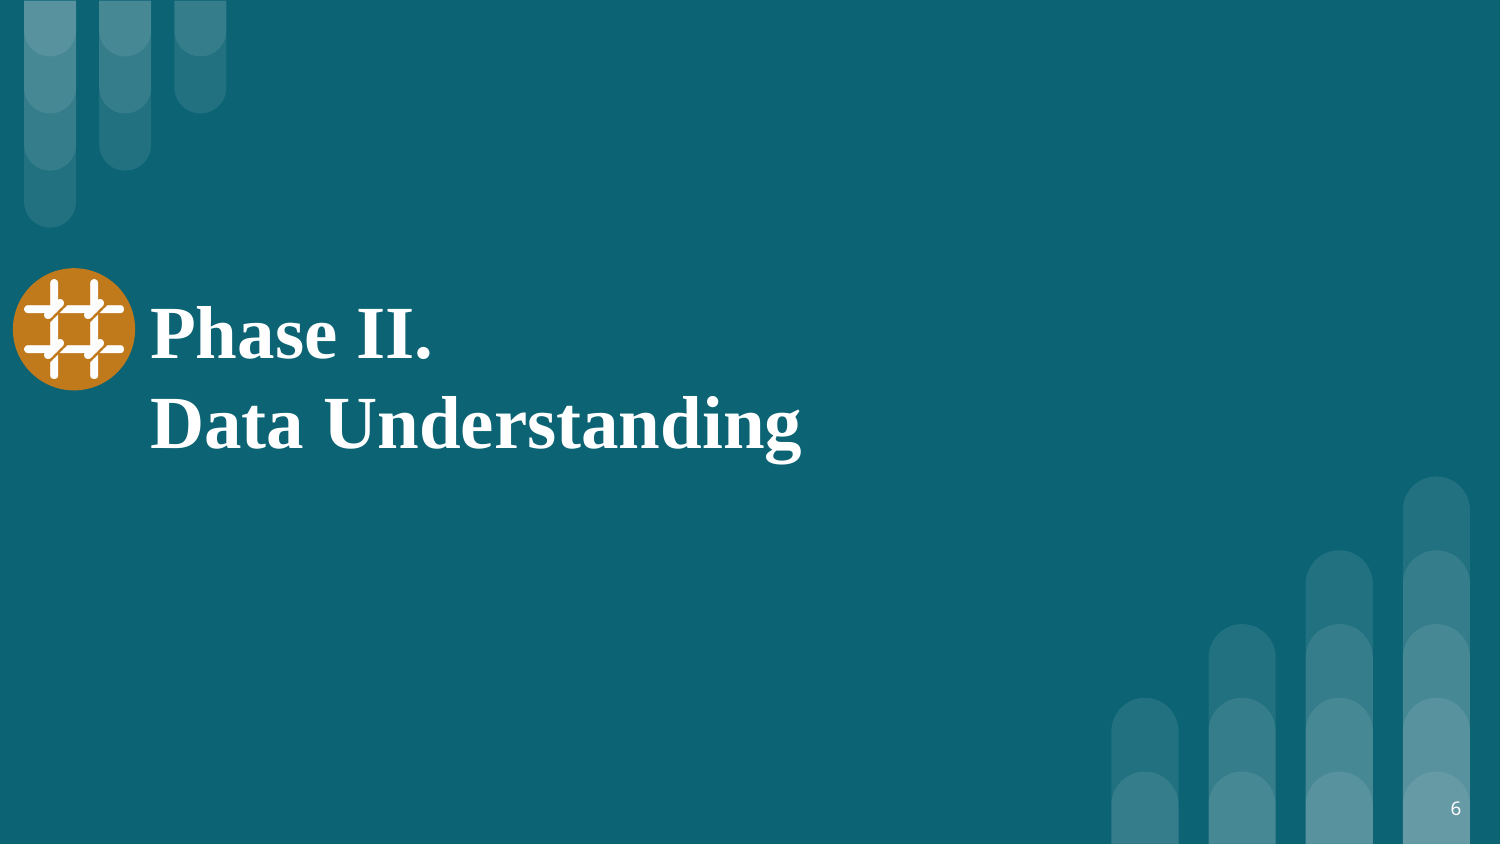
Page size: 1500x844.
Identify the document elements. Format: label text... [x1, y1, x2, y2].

title Phase II. Data Understanding [135, 268, 1097, 576]
slide_number 6 [1386, 777, 1477, 842]
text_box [12, 267, 136, 391]
